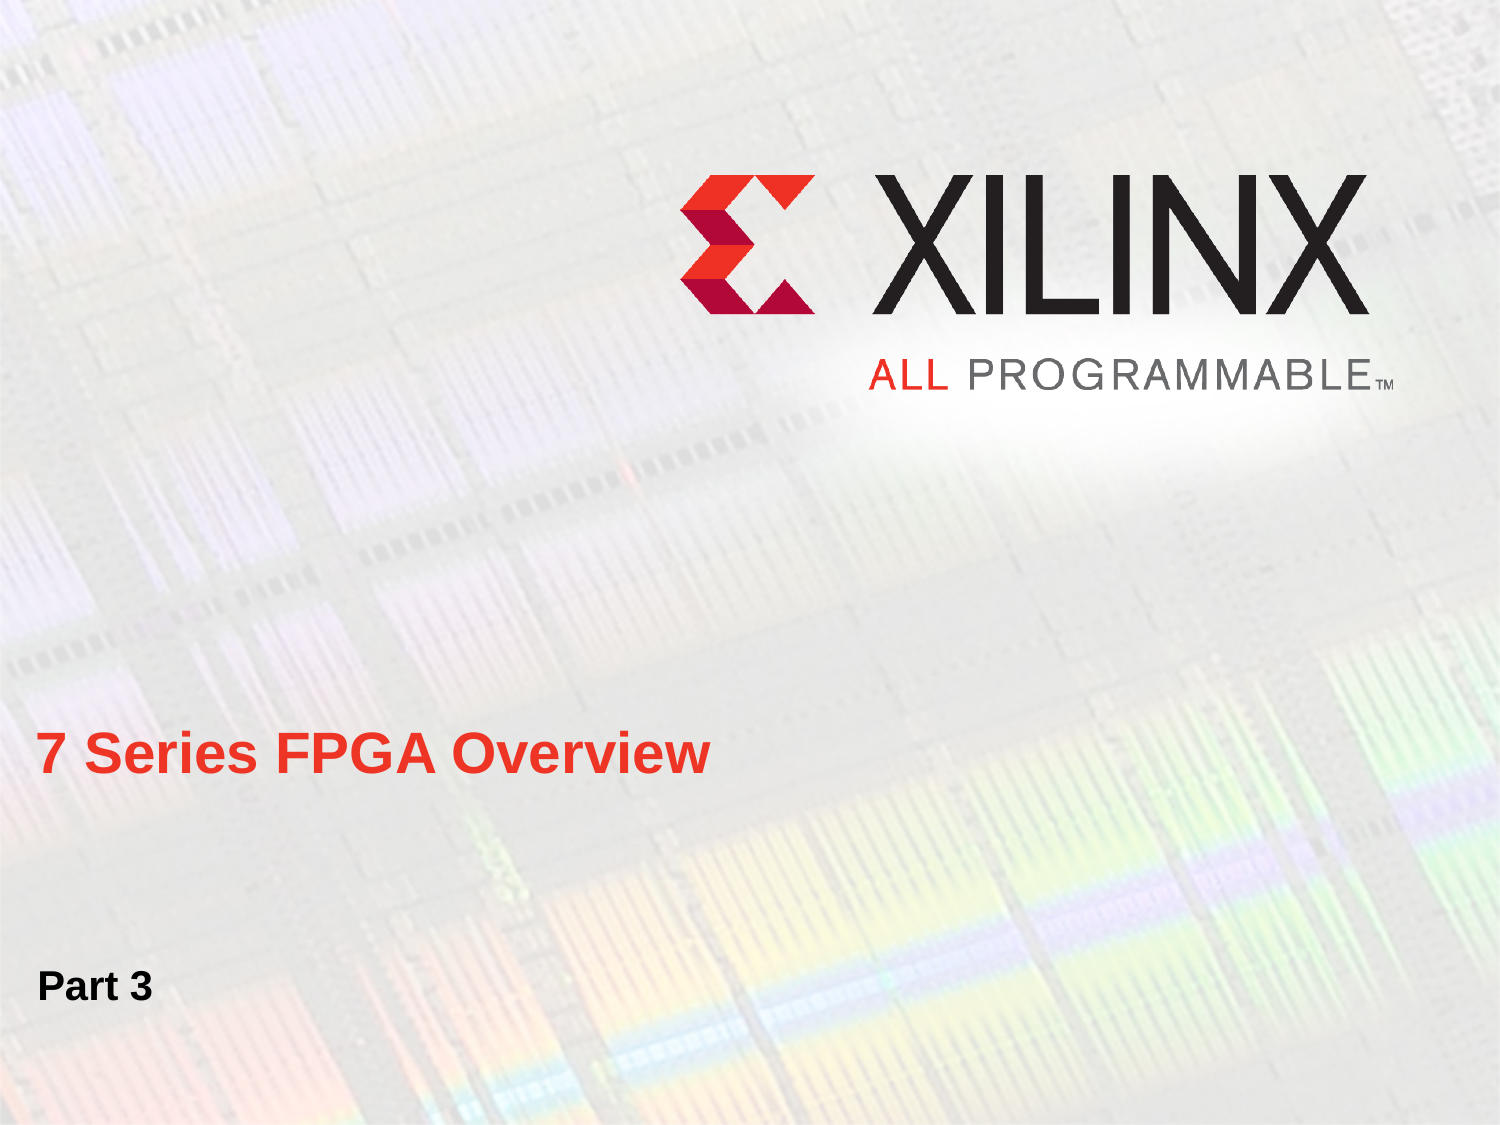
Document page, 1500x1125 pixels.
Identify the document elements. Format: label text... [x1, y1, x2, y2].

picture [0, 0, 1500, 1125]
title 7 Series FPGA Overview [20, 707, 821, 891]
subtitle Part 3 [22, 931, 839, 1044]
